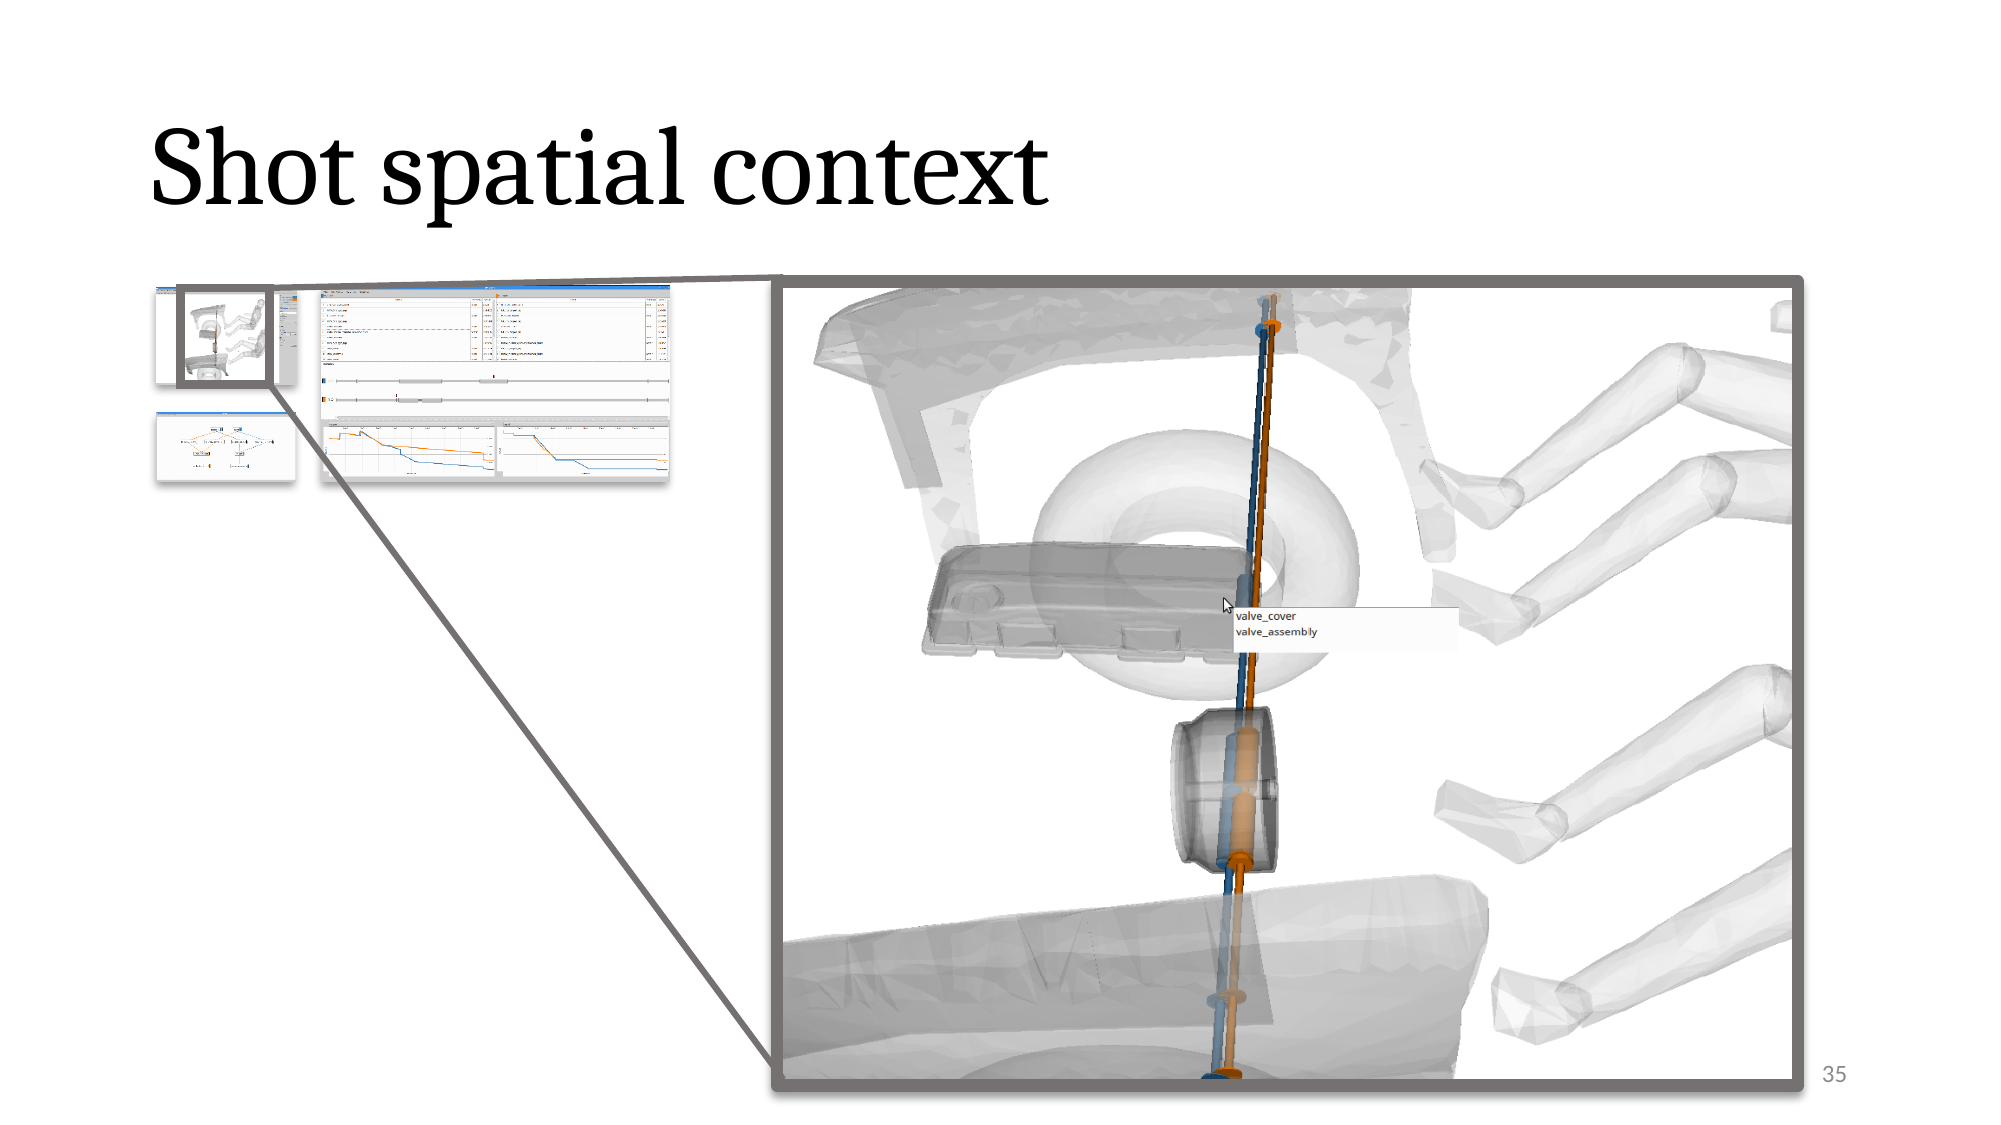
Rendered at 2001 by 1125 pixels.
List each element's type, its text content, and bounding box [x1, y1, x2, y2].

title Shot spatial context [137, 59, 1863, 278]
picture [156, 287, 297, 385]
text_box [269, 277, 784, 288]
text_box 35 [1412, 1042, 1863, 1103]
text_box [269, 384, 784, 1080]
picture [156, 412, 269, 482]
picture [321, 288, 670, 384]
picture [783, 287, 1792, 1080]
